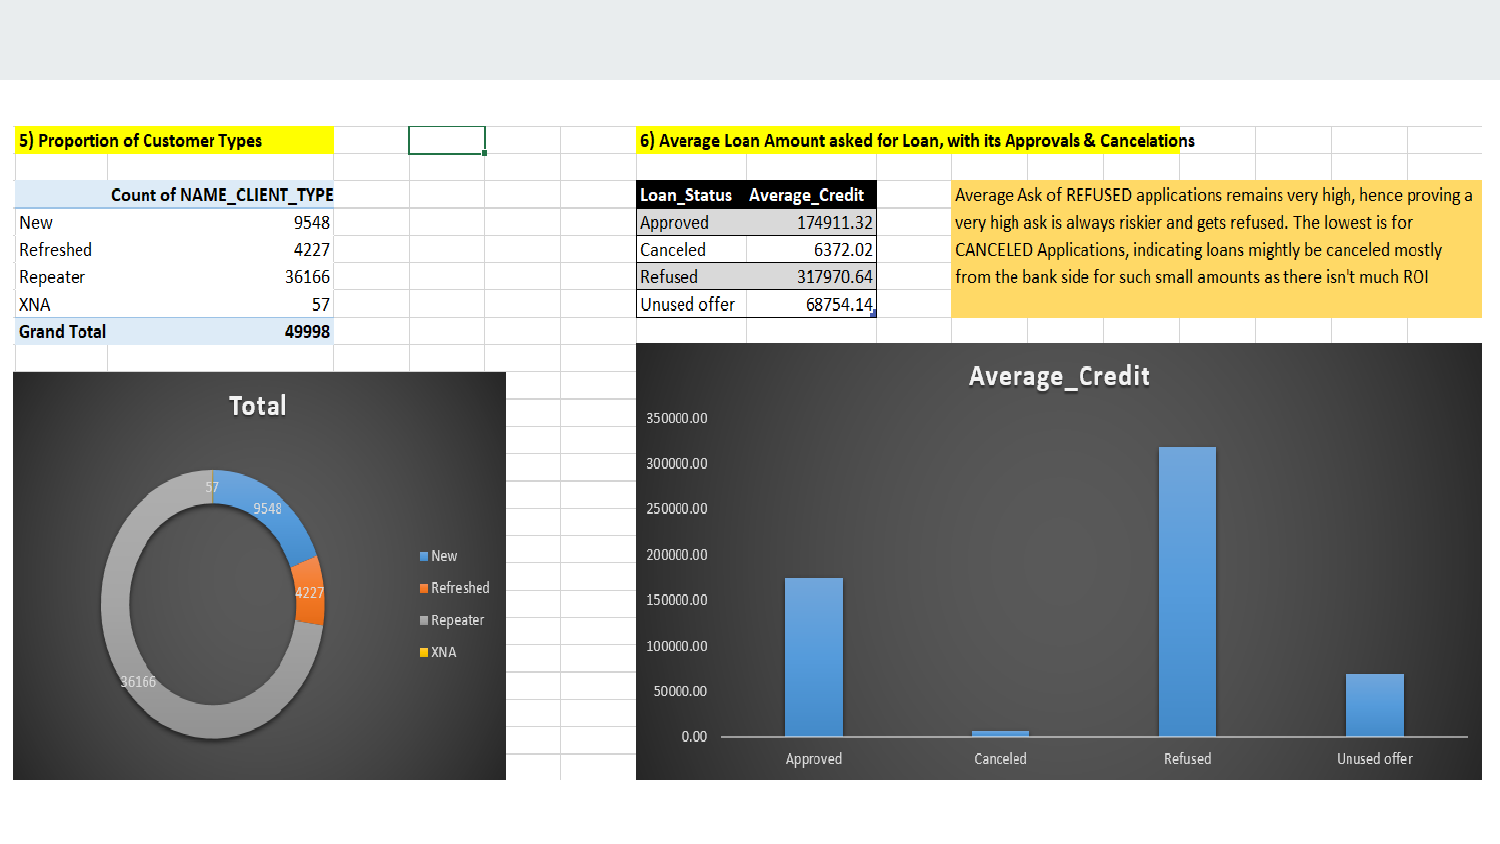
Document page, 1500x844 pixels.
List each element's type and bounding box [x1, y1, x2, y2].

picture [13, 126, 1483, 780]
